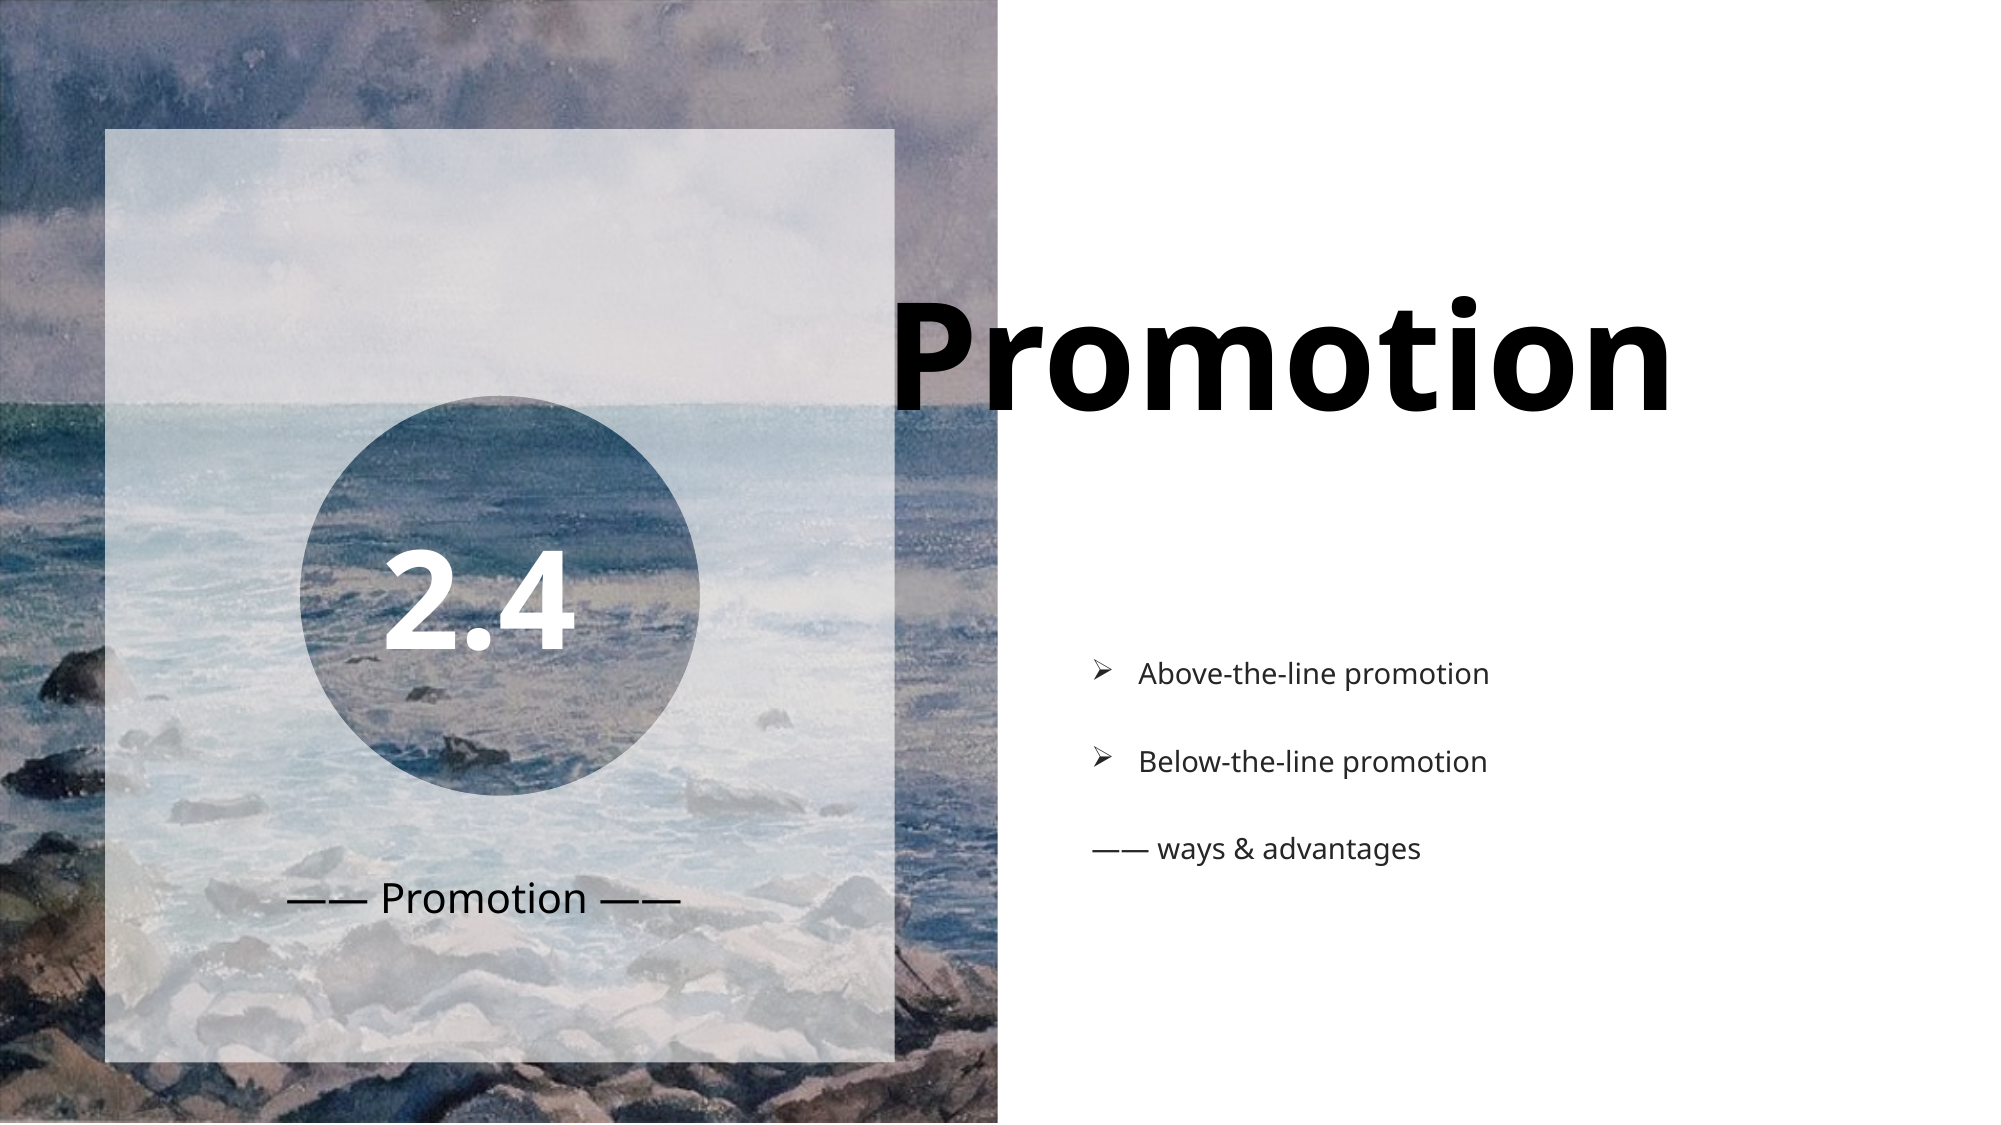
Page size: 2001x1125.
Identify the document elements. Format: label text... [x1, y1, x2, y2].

text_box Above-the-line promotion Below-the-line promotion —— ways & advantages [1076, 595, 1867, 873]
picture [0, 0, 998, 1123]
text_box Promotion [998, 253, 1750, 448]
